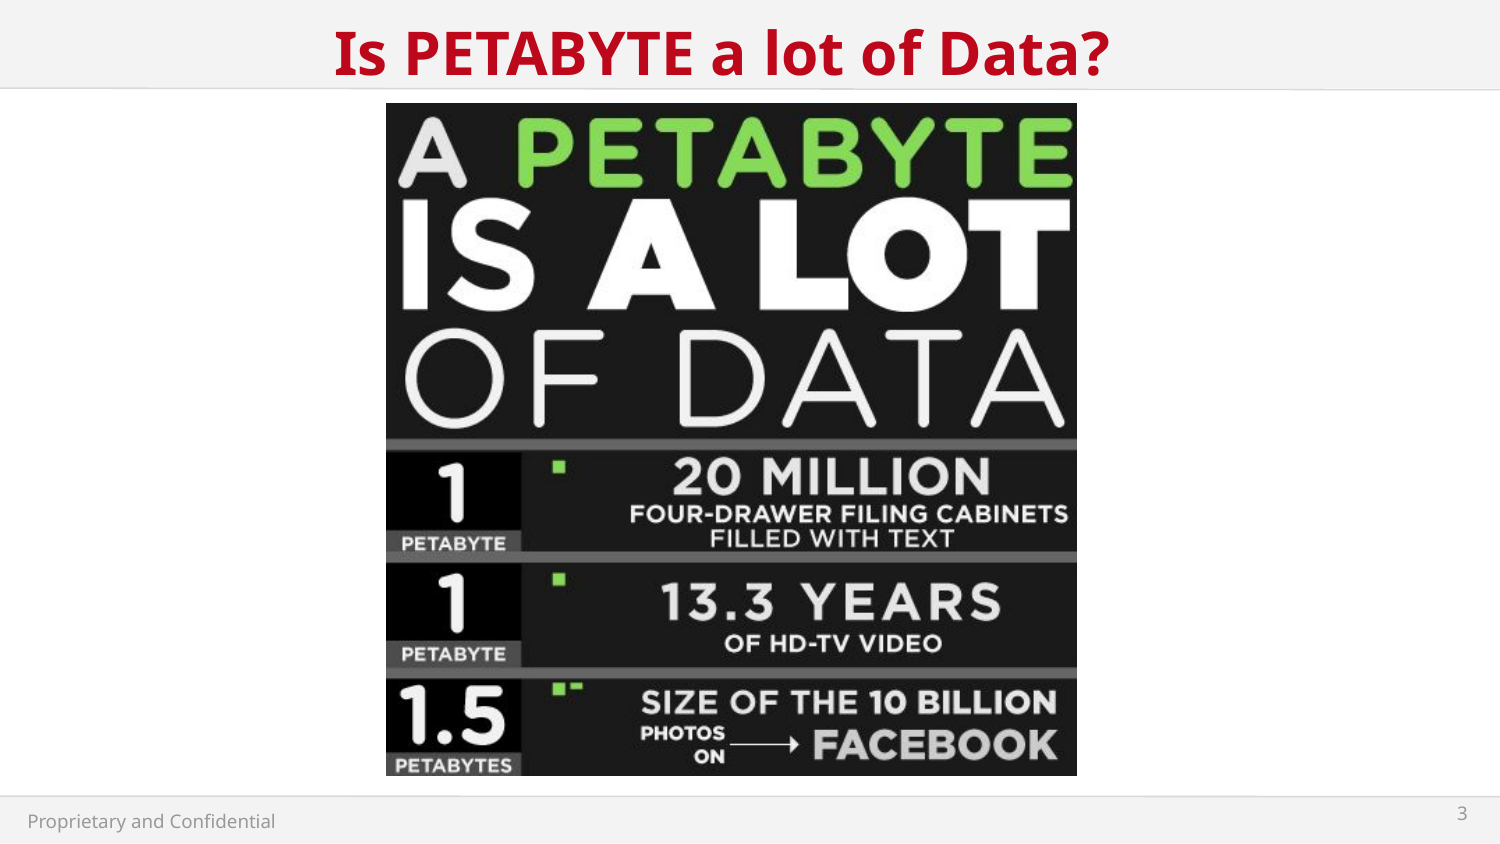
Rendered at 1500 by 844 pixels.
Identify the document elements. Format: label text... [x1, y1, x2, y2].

picture [386, 103, 1077, 776]
slide_number ‹#› [1409, 787, 1483, 844]
text_box Is PETABYTE a lot of Data? [319, 0, 1163, 103]
